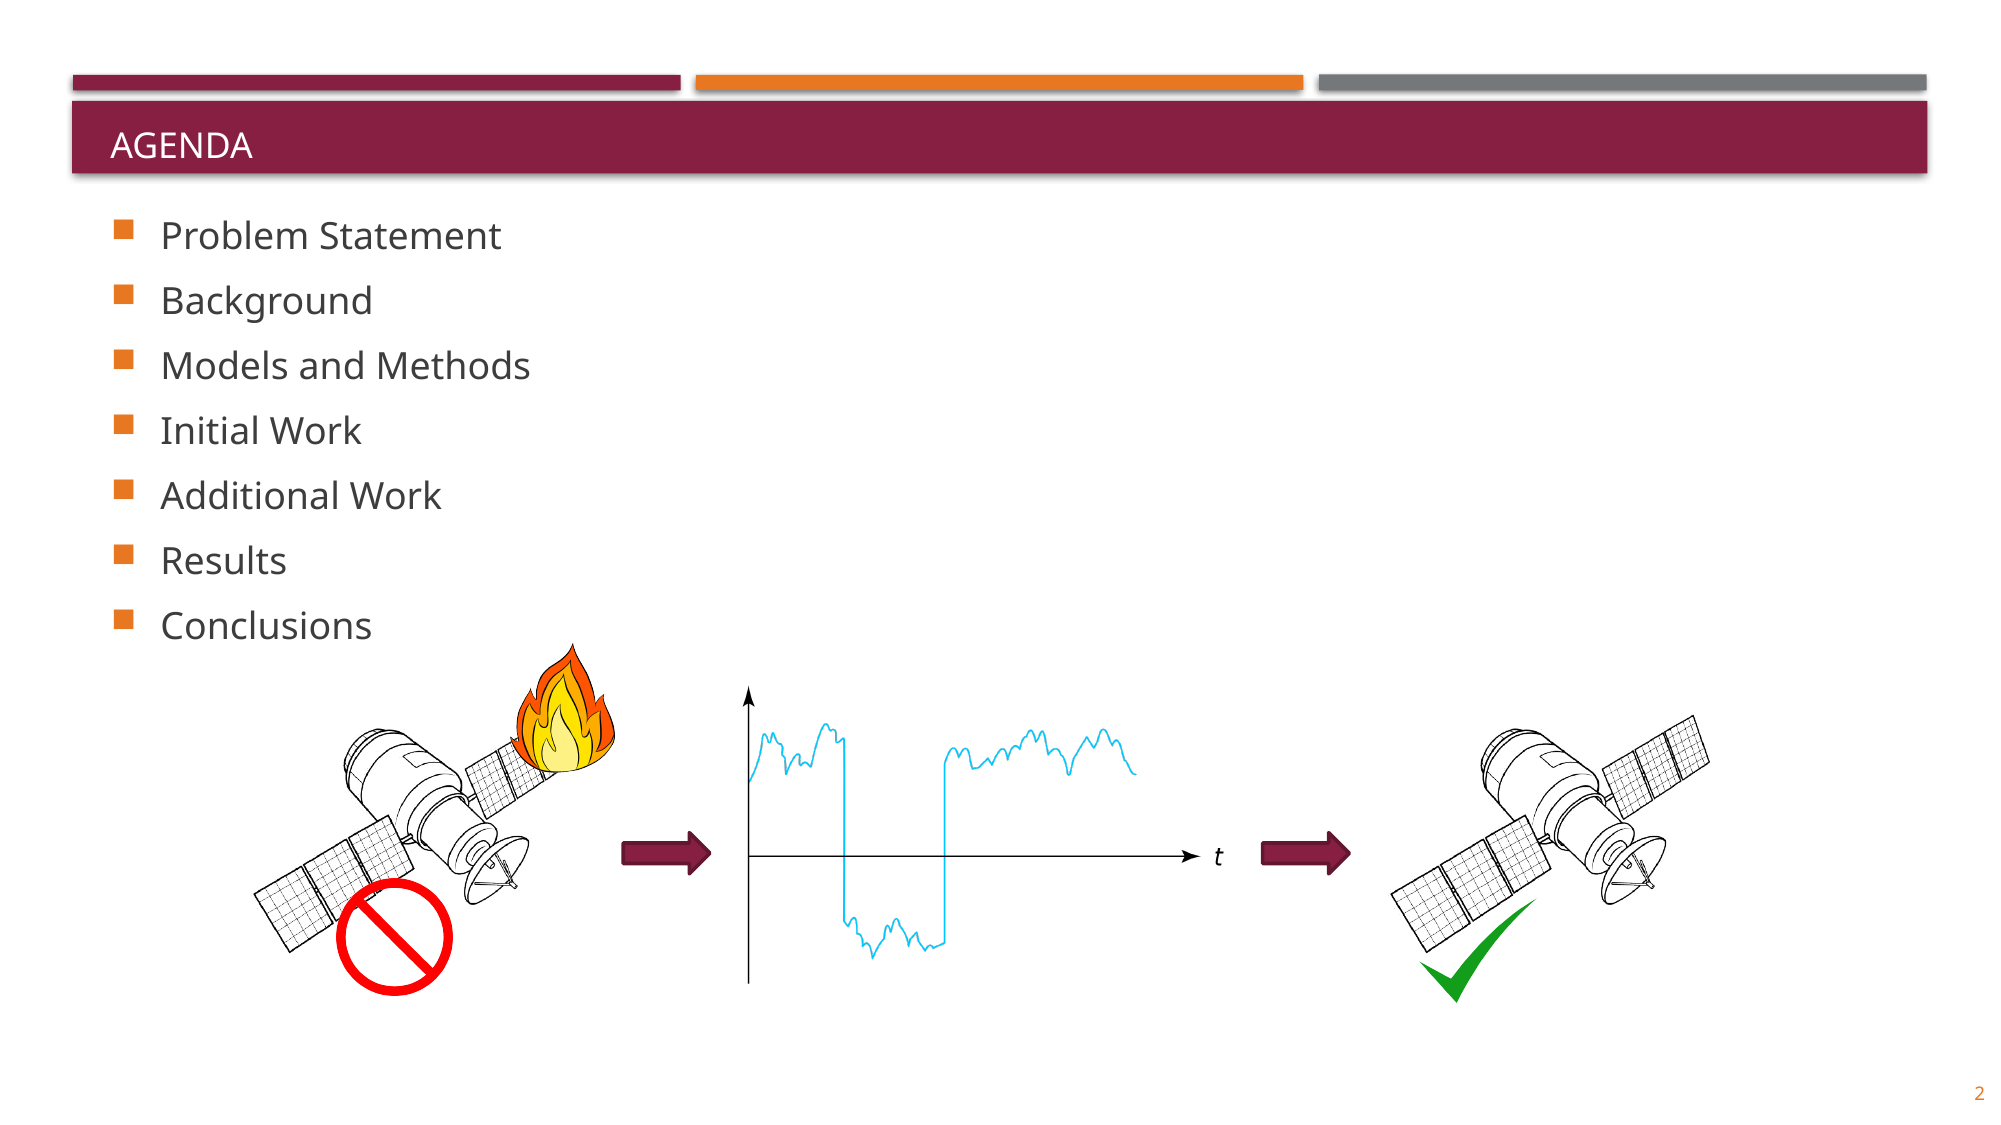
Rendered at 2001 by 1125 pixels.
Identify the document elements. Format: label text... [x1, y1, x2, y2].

picture [203, 622, 630, 1043]
list Problem Statement Background Models and Methods Initial Work Additional Work Results Conclusions [95, 204, 1905, 1043]
title Agenda [95, 115, 1905, 174]
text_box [731, 660, 1240, 996]
slide_number 2 [1827, 1064, 2000, 1125]
picture [1341, 622, 1762, 1043]
text_box [628, 830, 712, 876]
text_box [1260, 830, 1335, 876]
